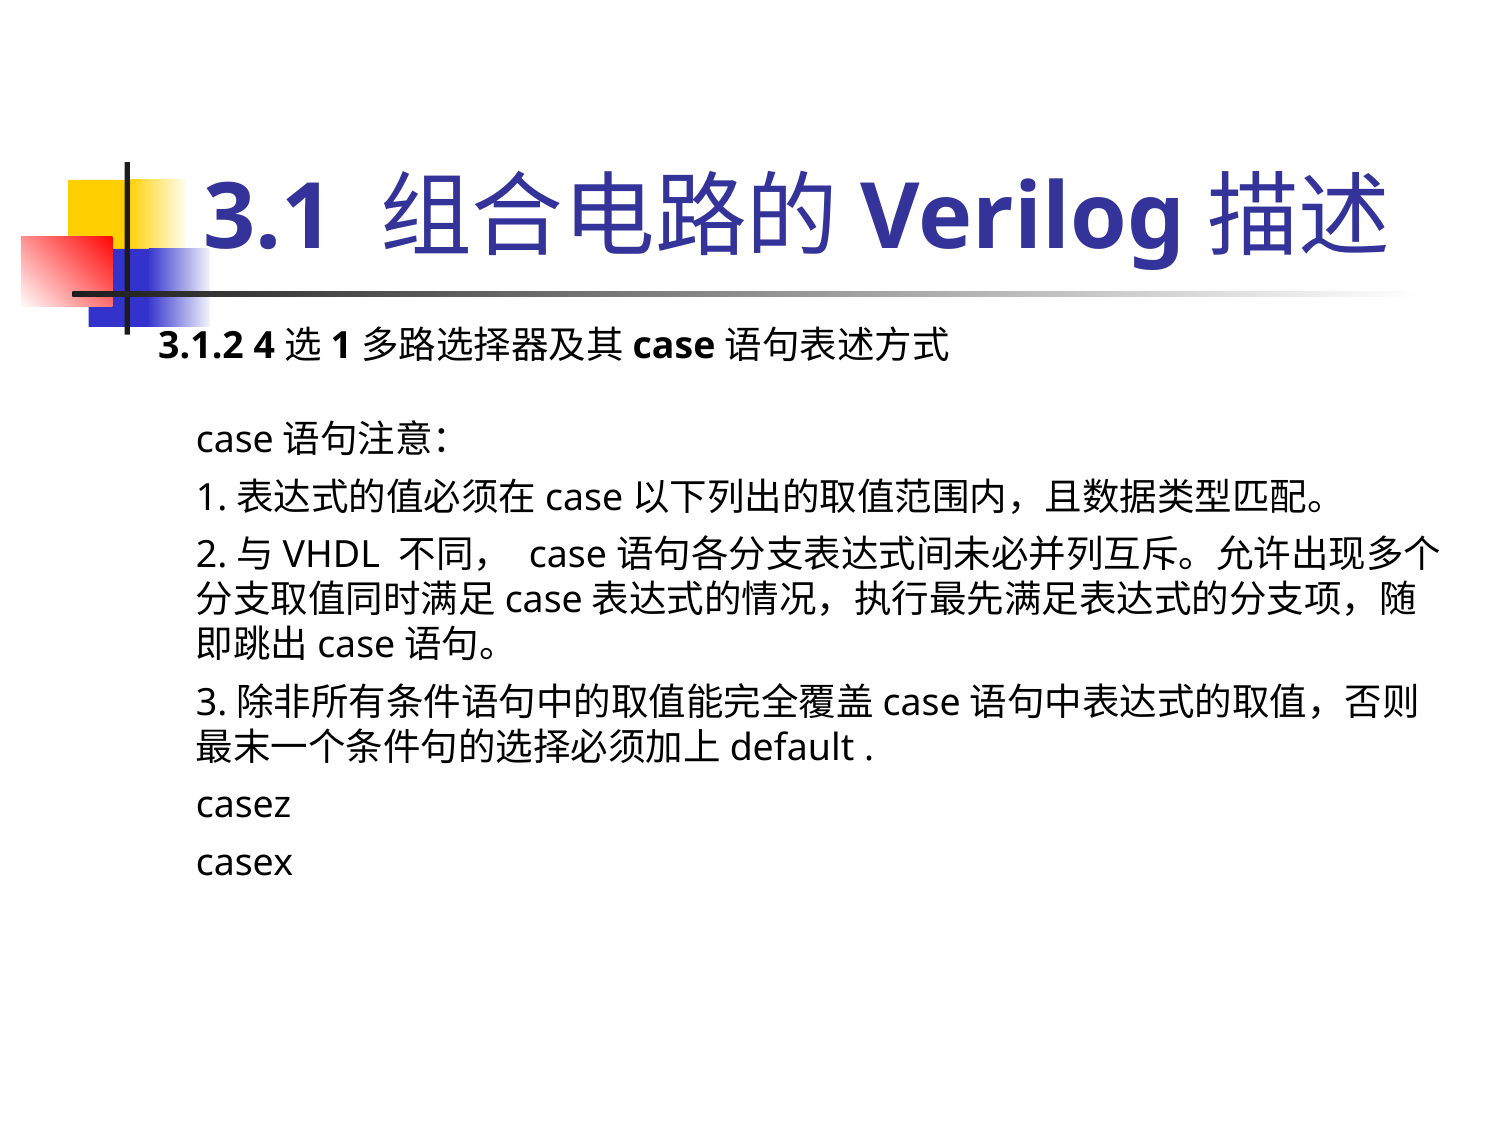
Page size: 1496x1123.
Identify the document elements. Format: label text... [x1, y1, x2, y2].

text_box 3.1.2 4选1多路选择器及其case语句表述方式 [158, 320, 950, 366]
title 3.1 组合电路的Verilog描述 [188, 35, 1463, 275]
text_box case语句注意： 1.表达式的值必须在case以下列出的取值范围内，且数据类型匹配。 2.与VHDL 不同， case语句各分支表达式间未必并列互斥。允许出现多个分支取值同时满足case表达式的情况，执行最先满足表达式的分支项，随即跳出case语句。 3.除非所有条件语句中的取值能完全覆盖case语句中表达式的取值，否则最末一个条件句的选择必须加上default . casez casex [181, 407, 1457, 891]
